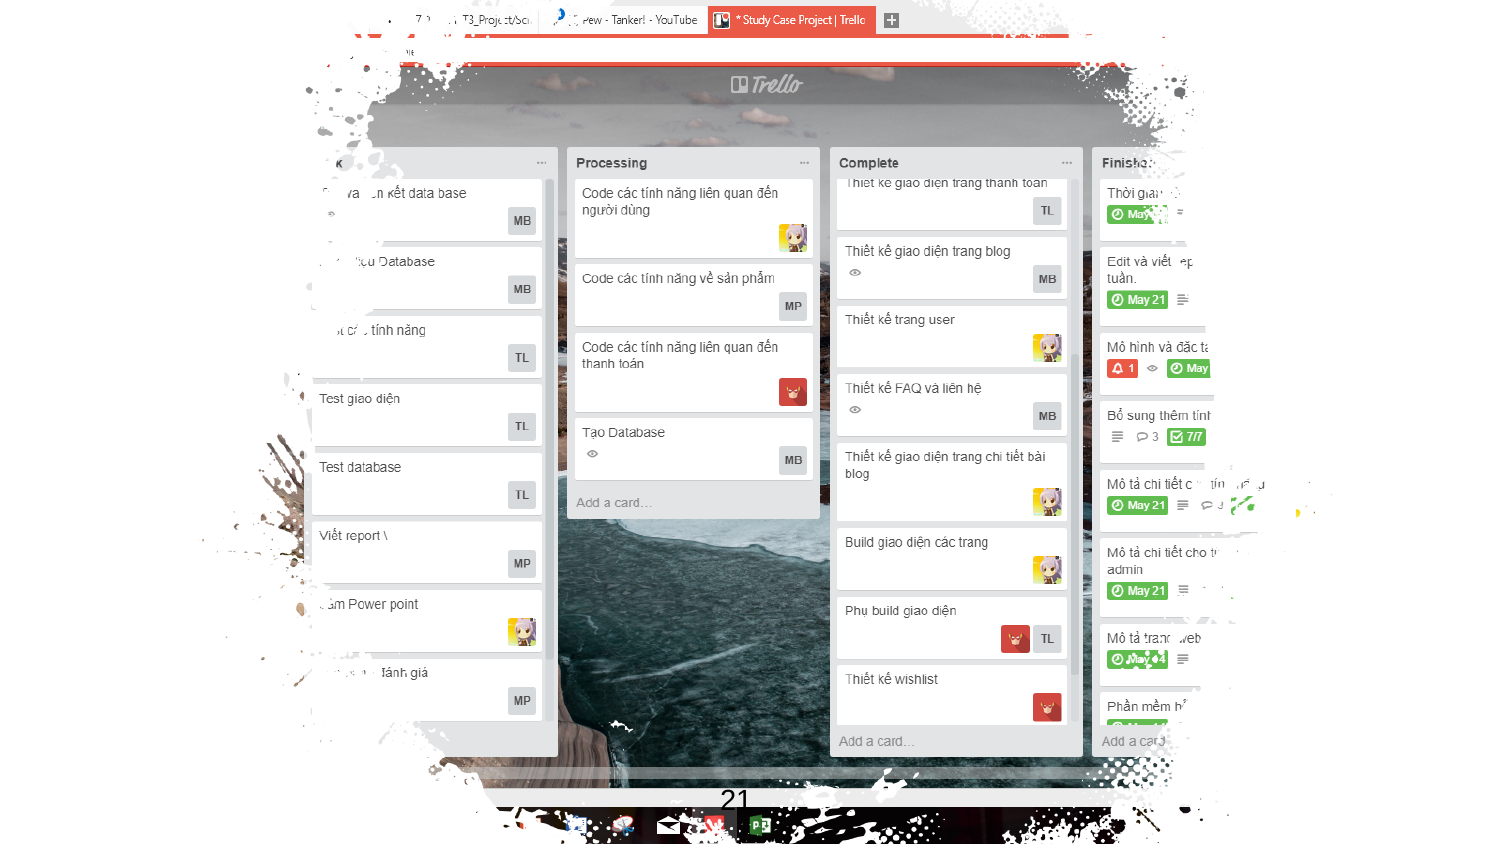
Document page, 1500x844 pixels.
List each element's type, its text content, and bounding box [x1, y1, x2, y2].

picture [0, 0, 1500, 844]
slide_number 21 [705, 766, 795, 832]
